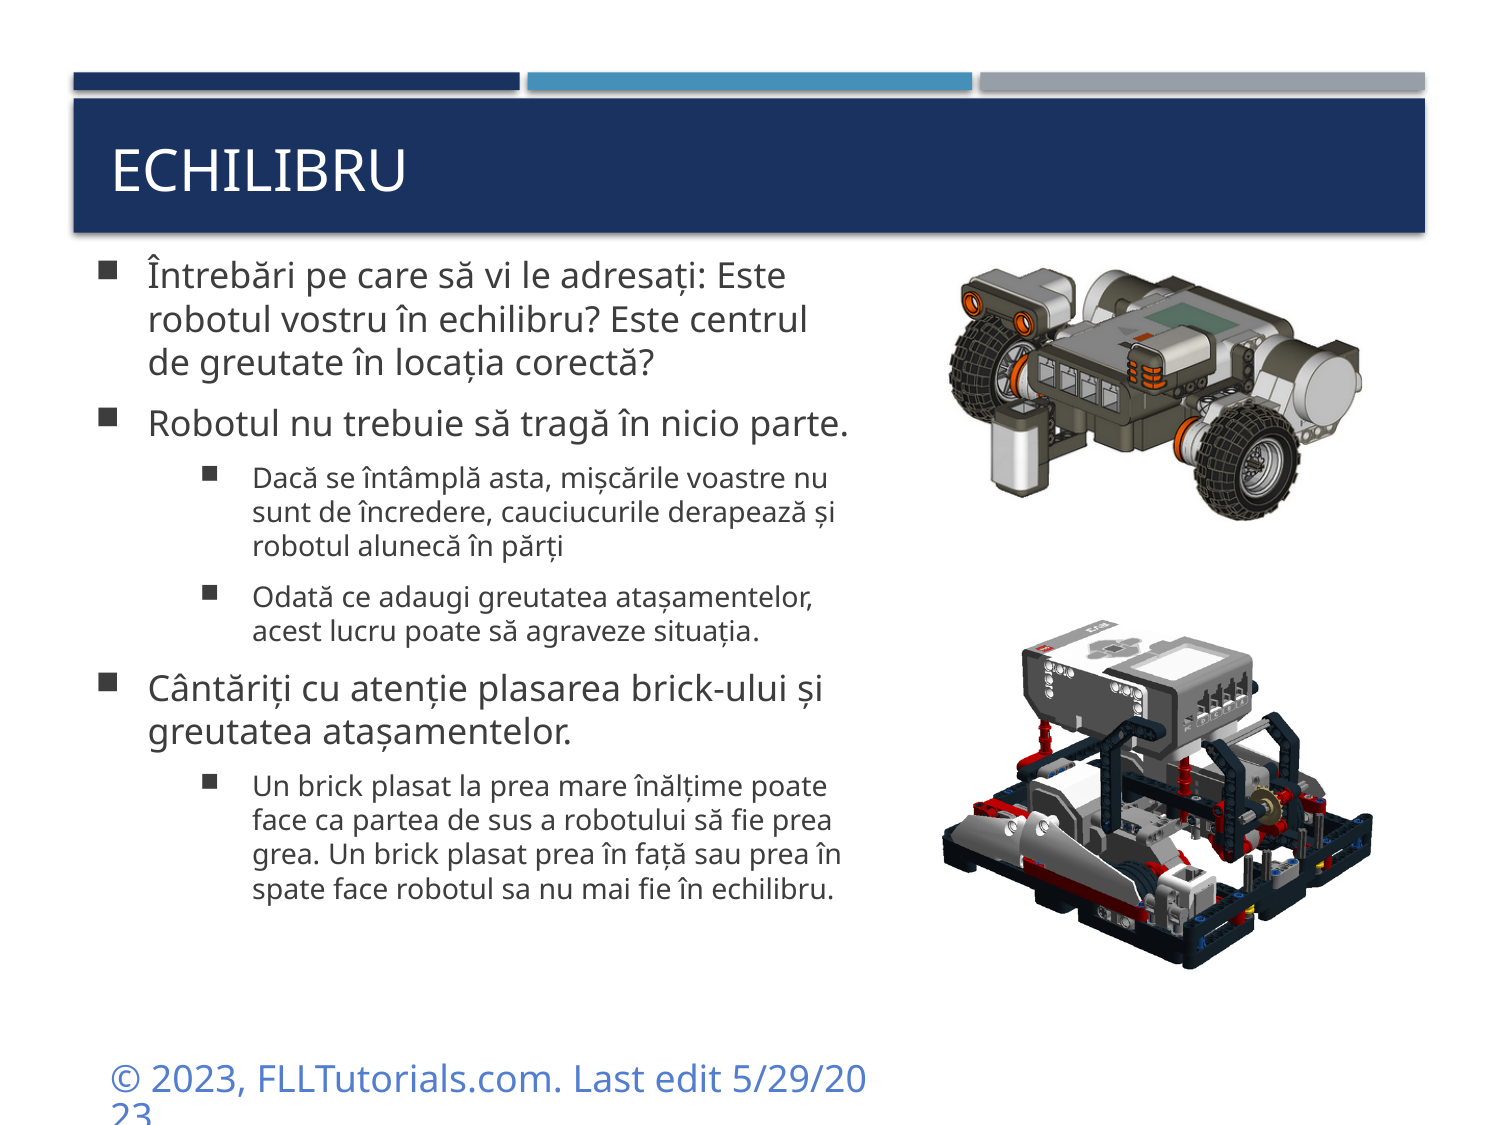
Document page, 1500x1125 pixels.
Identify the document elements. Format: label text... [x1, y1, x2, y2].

picture [946, 264, 1363, 523]
title echilibru [95, 112, 1406, 211]
list Întrebări pe care să vi le adresați: Este robotul vostru în echilibru? Este centrul de greutate în locația corectă? Robotul nu trebuie să tragă în nicio parte. Dacă se întâmplă asta, mișcările voastre nu sunt de încredere, cauciucurile derapează și robotul alunecă în părți Odată ce adaugi greutatea atașamentelor, acest lucru poate să agraveze situația. Cântăriți cu atenție plasarea brick-ului și greutatea atașamentelor. Un brick plasat la prea mare înălțime poate face ca partea de sus a robotului să fie prea grea. Un brick plasat prea în față sau prea în spate face robotul sa nu mai fie în echilibru. [80, 245, 867, 999]
picture [926, 602, 1384, 988]
footer © 2023, FLLTutorials.com. Last edit 5/29/2023 [95, 1047, 895, 1108]
